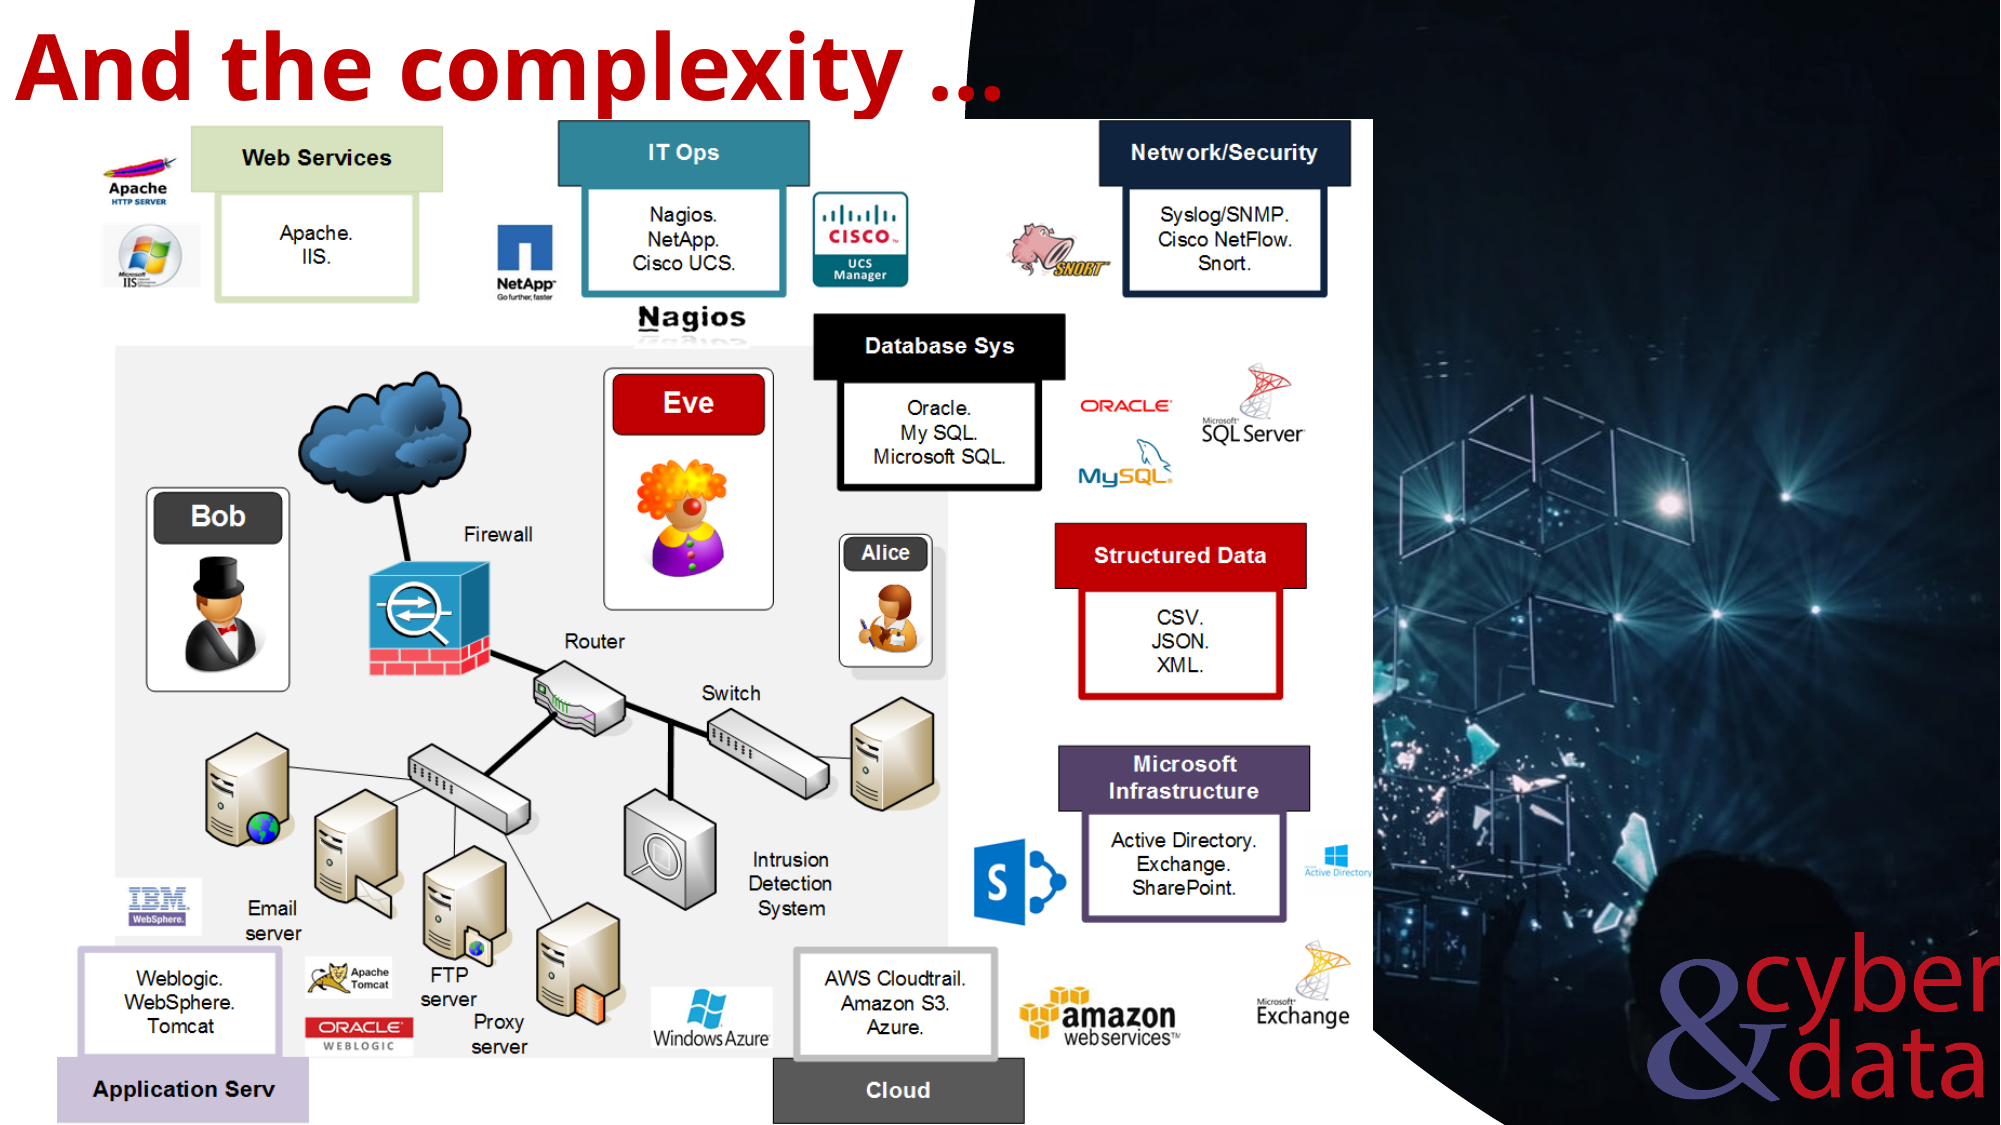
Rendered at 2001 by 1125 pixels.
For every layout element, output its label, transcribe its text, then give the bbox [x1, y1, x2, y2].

title And the complexity … [0, 0, 964, 143]
picture [56, 0, 2000, 1125]
